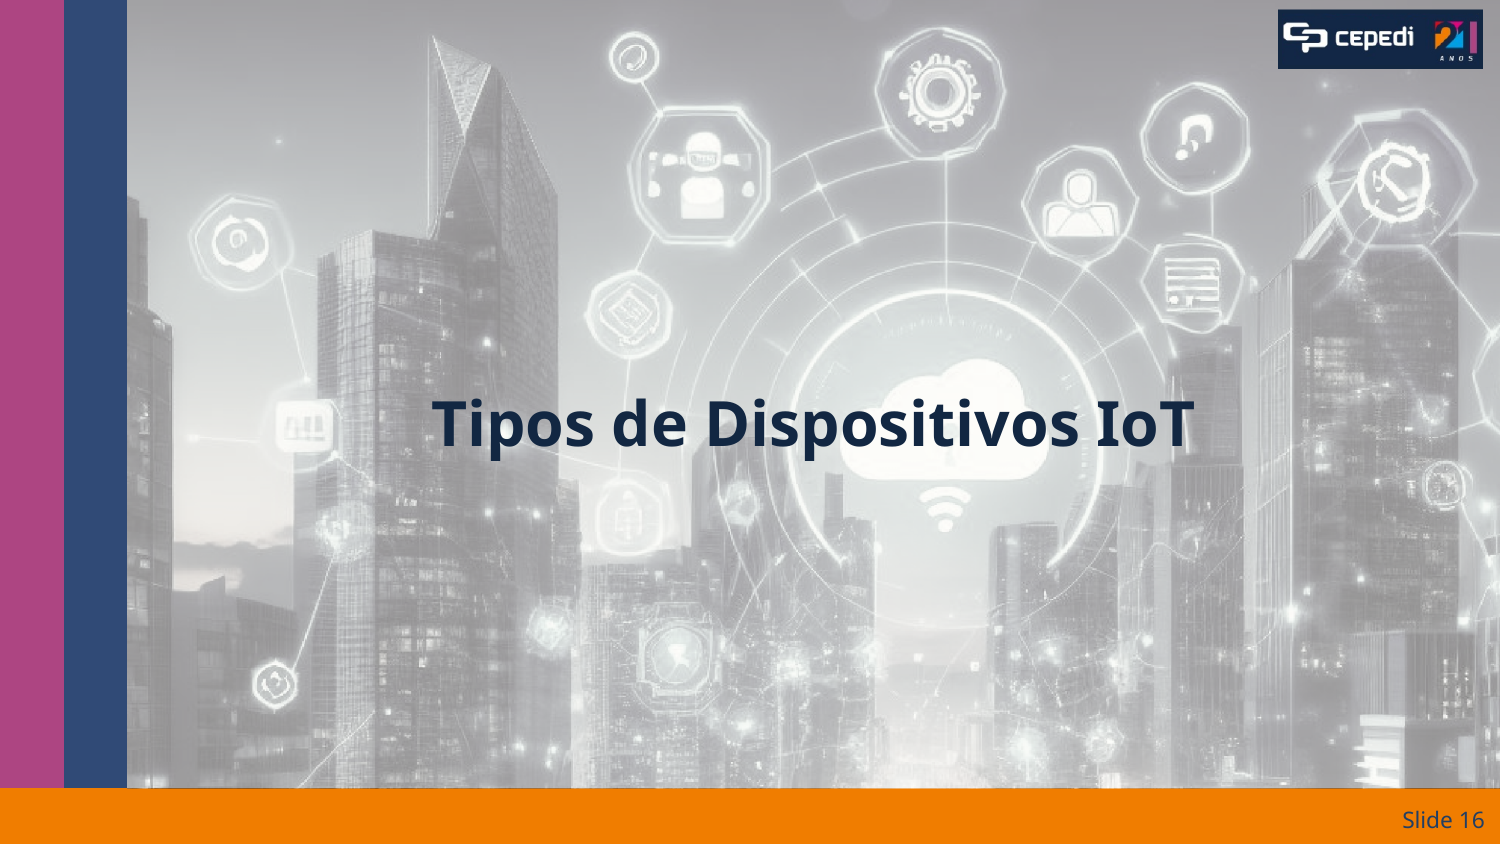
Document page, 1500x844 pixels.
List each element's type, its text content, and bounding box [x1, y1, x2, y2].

slide_number Slide ‹#› [1277, 789, 1500, 844]
title Tipos de Dispositivos IoT [127, 352, 1500, 491]
picture [0, 0, 1500, 844]
